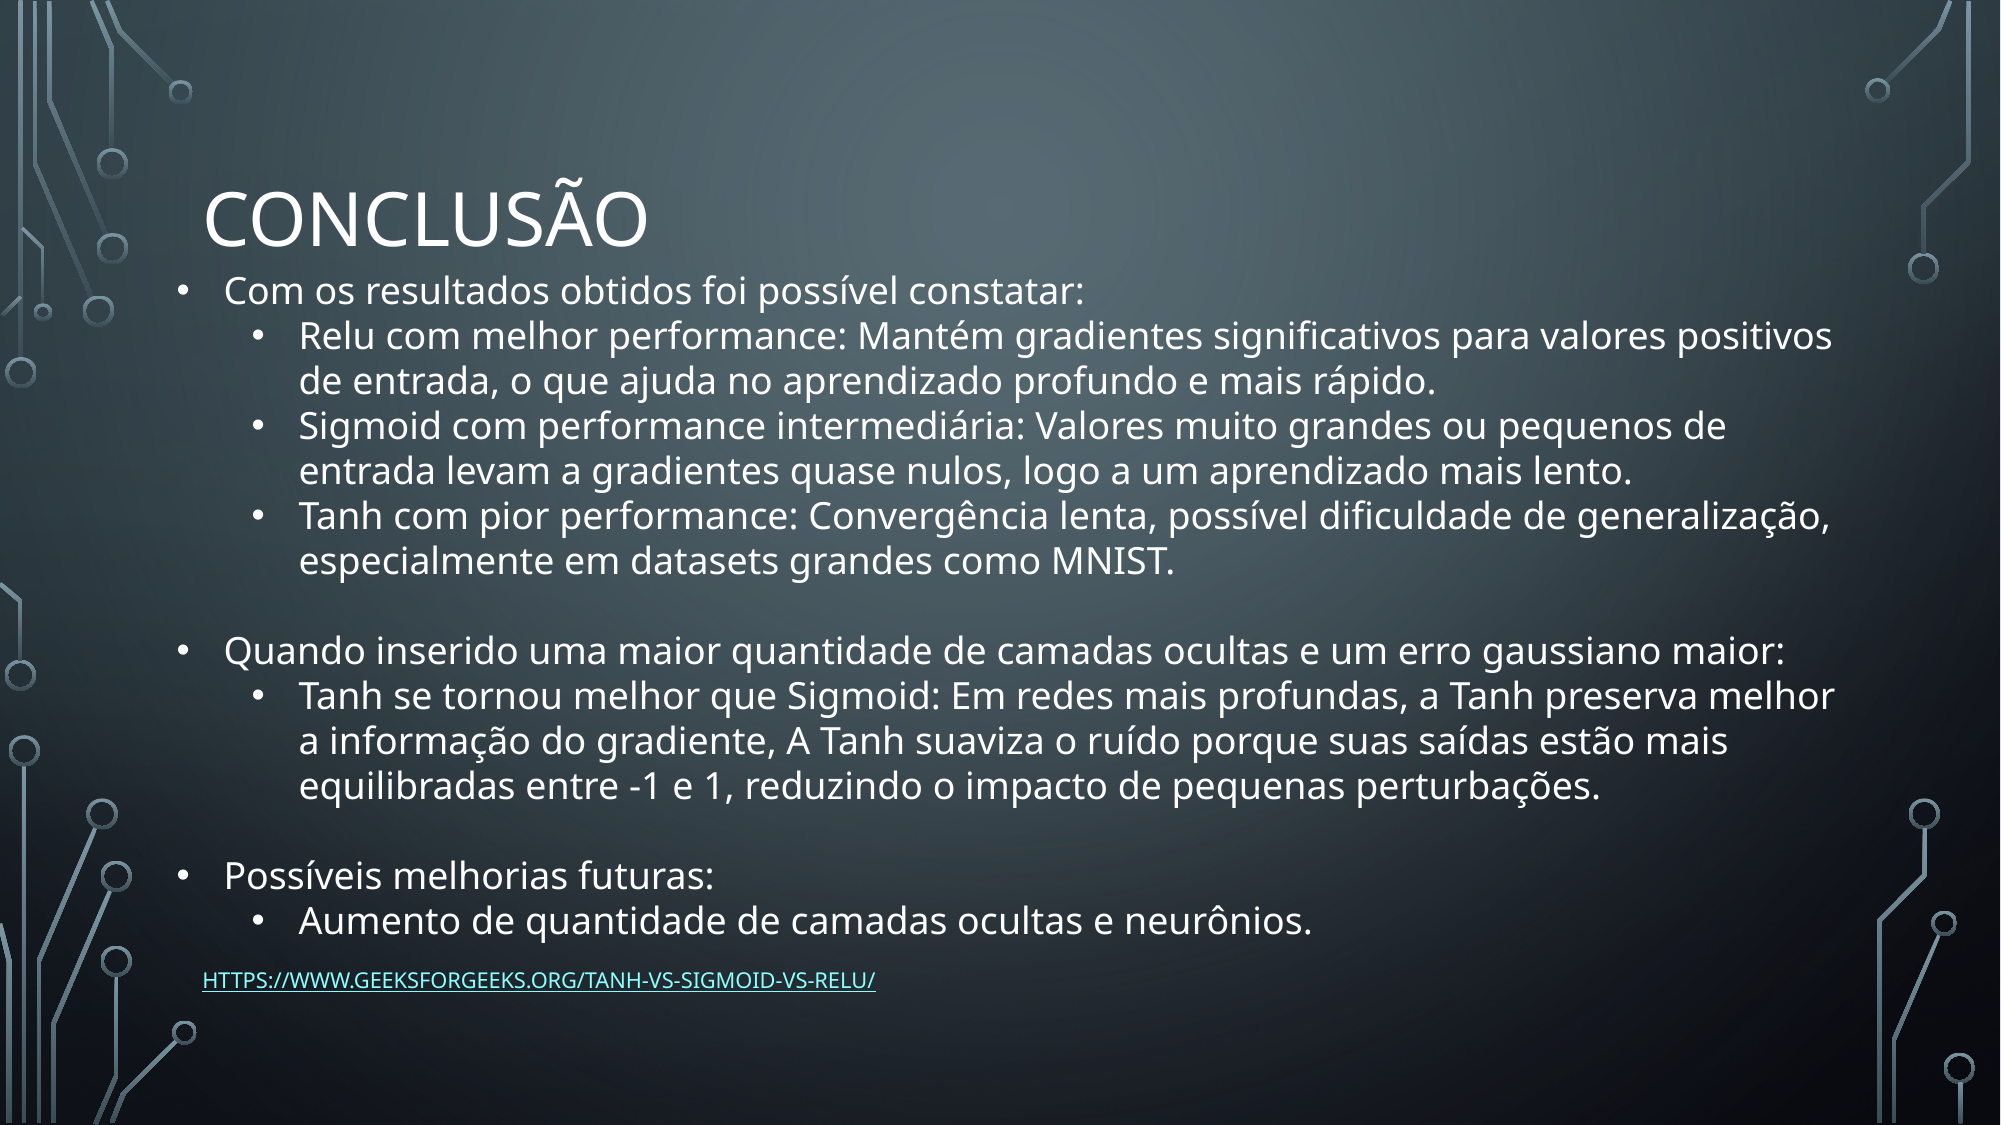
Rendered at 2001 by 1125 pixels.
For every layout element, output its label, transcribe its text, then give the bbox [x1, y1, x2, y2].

text_box Com os resultados obtidos foi possível constatar: Relu com melhor performance: Mantém gradientes significativos para valores positivos de entrada, o que ajuda no aprendizado profundo e mais rápido. Sigmoid com performance intermediária: Valores muito grandes ou pequenos de entrada levam a gradientes quase nulos, logo a um aprendizado mais lento. Tanh com pior performance: Convergência lenta, possível dificuldade de generalização, especialmente em datasets grandes como MNIST. Quando inserido uma maior quantidade de camadas ocultas e um erro gaussiano maior: Tanh se tornou melhor que Sigmoid: Em redes mais profundas, a Tanh preserva melhor a informação do gradiente, A Tanh suaviza o ruído porque suas saídas estão mais equilibradas entre -1 e 1, reduzindo o impacto de pequenas perturbações. Possíveis melhorias futuras: Aumento de quantidade de camadas ocultas e neurônios. [161, 259, 1854, 1085]
footer https://www.geeksforgeeks.org/tanh-vs-sigmoid-vs-relu/ [187, 965, 1211, 1025]
title CONCLUSÃO [187, 101, 1813, 259]
